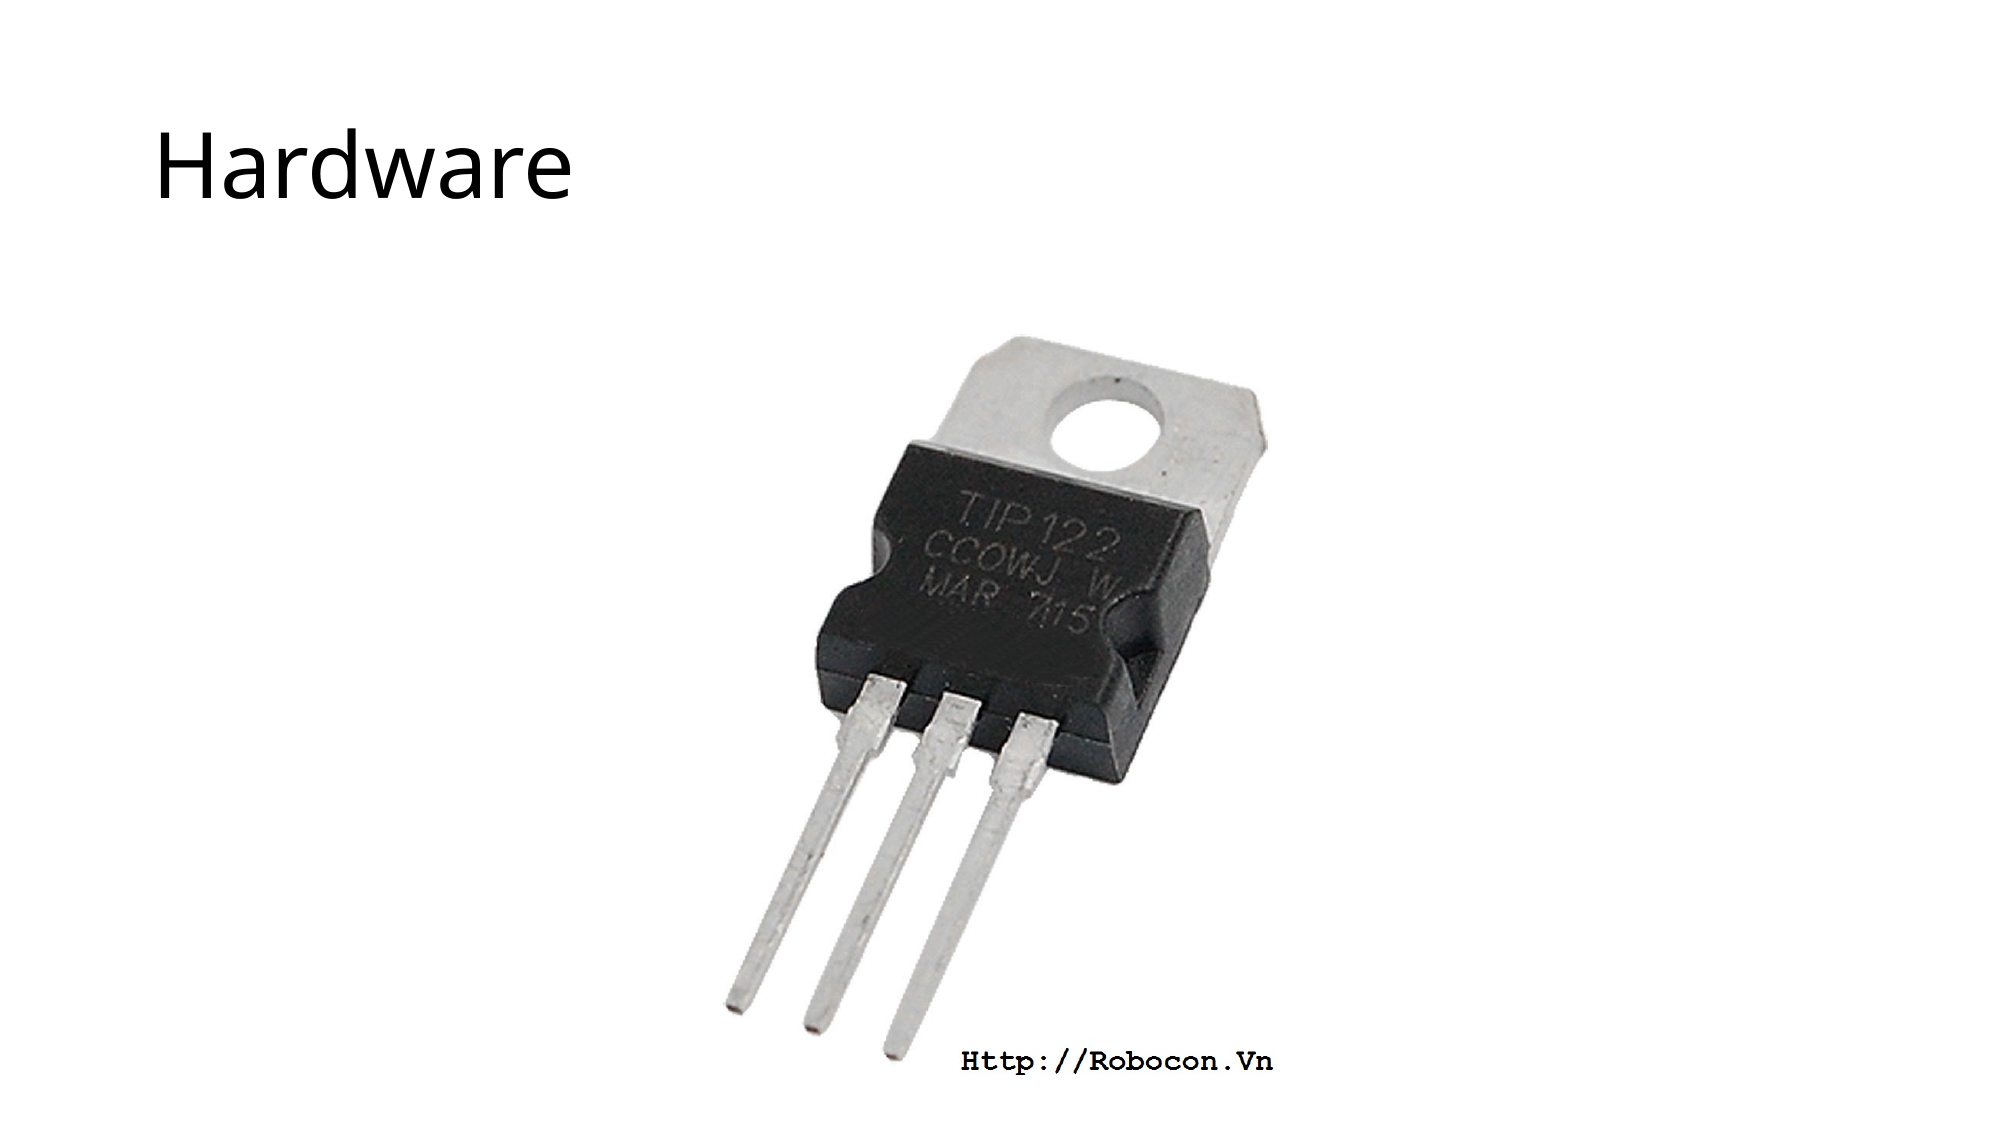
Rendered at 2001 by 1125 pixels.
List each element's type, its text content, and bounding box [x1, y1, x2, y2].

title Hardware [137, 59, 1863, 278]
picture [578, 277, 1421, 1120]
